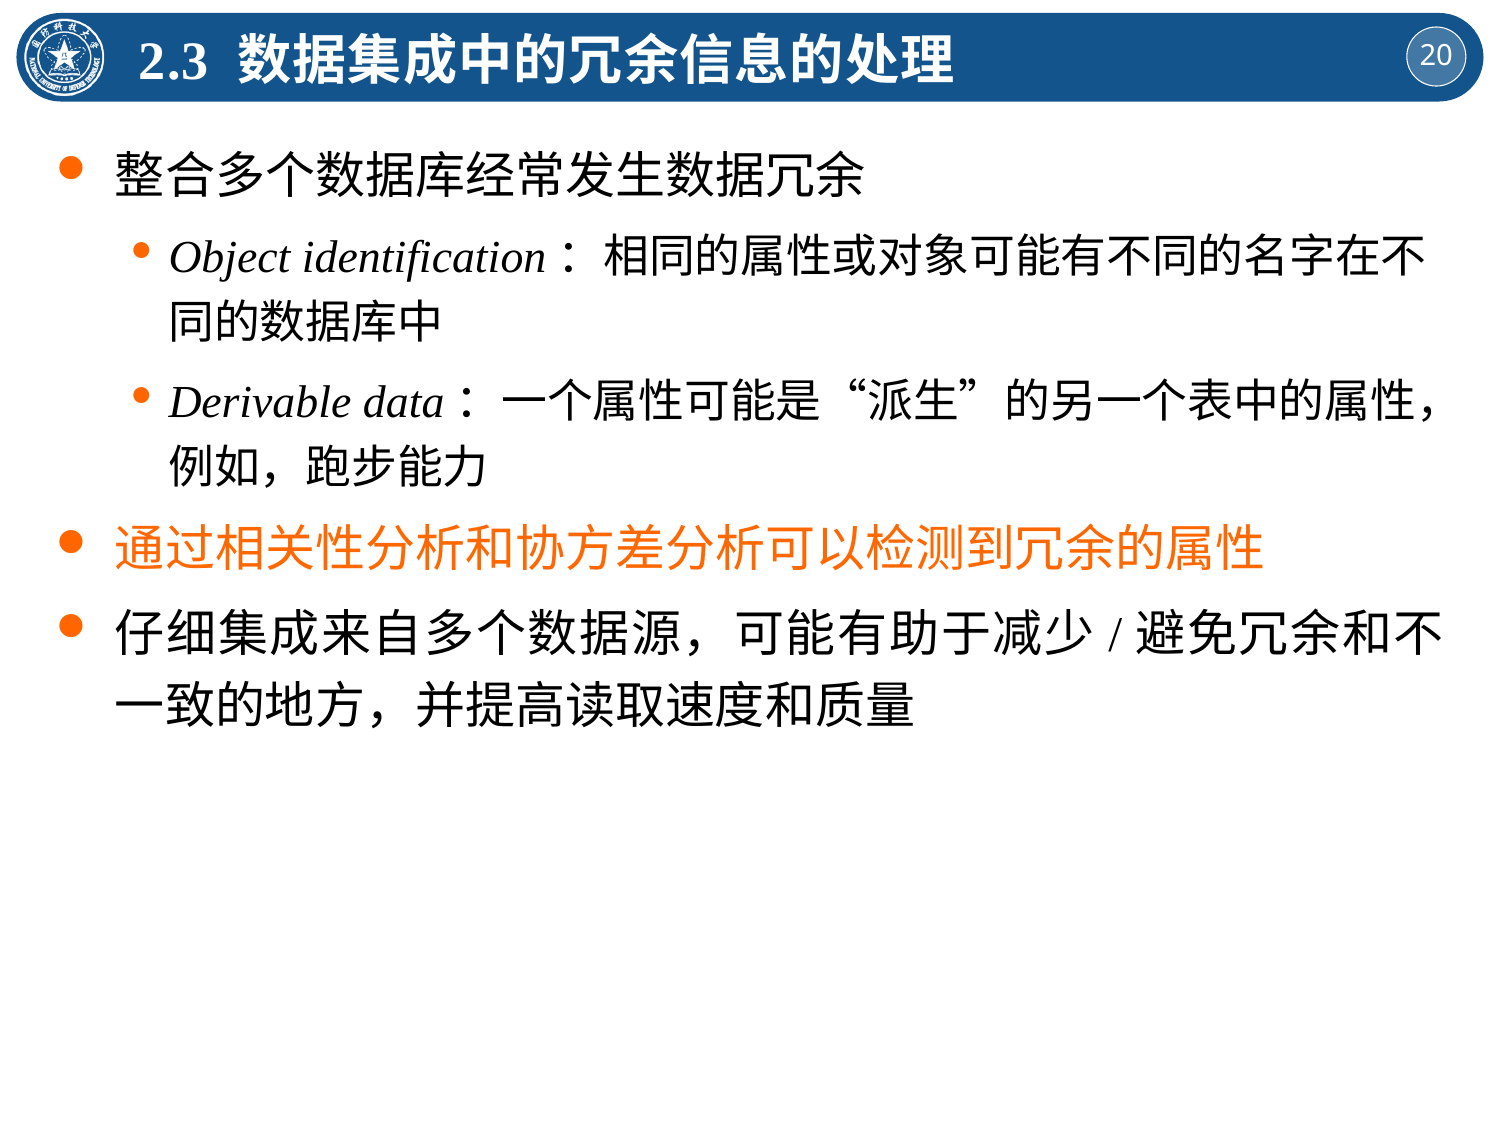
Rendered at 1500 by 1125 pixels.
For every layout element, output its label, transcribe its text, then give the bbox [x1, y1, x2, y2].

text_box 整合多个数据库经常发生数据冗余 Object identification：相同的属性或对象可能有不同的名字在不同的数据库中 Derivable data：一个属性可能是“派生”的另一个表中的属性，例如，跑步能力 通过相关性分析和协方差分析可以检测到冗余的属性 仔细集成来自多个数据源，可能有助于减少/避免冗余和不一致的地方，并提高读取速度和质量 [41, 123, 1459, 741]
picture [16, 9, 111, 104]
text_box 2.3 数据集成中的冗余信息的处理 [123, 17, 1337, 98]
